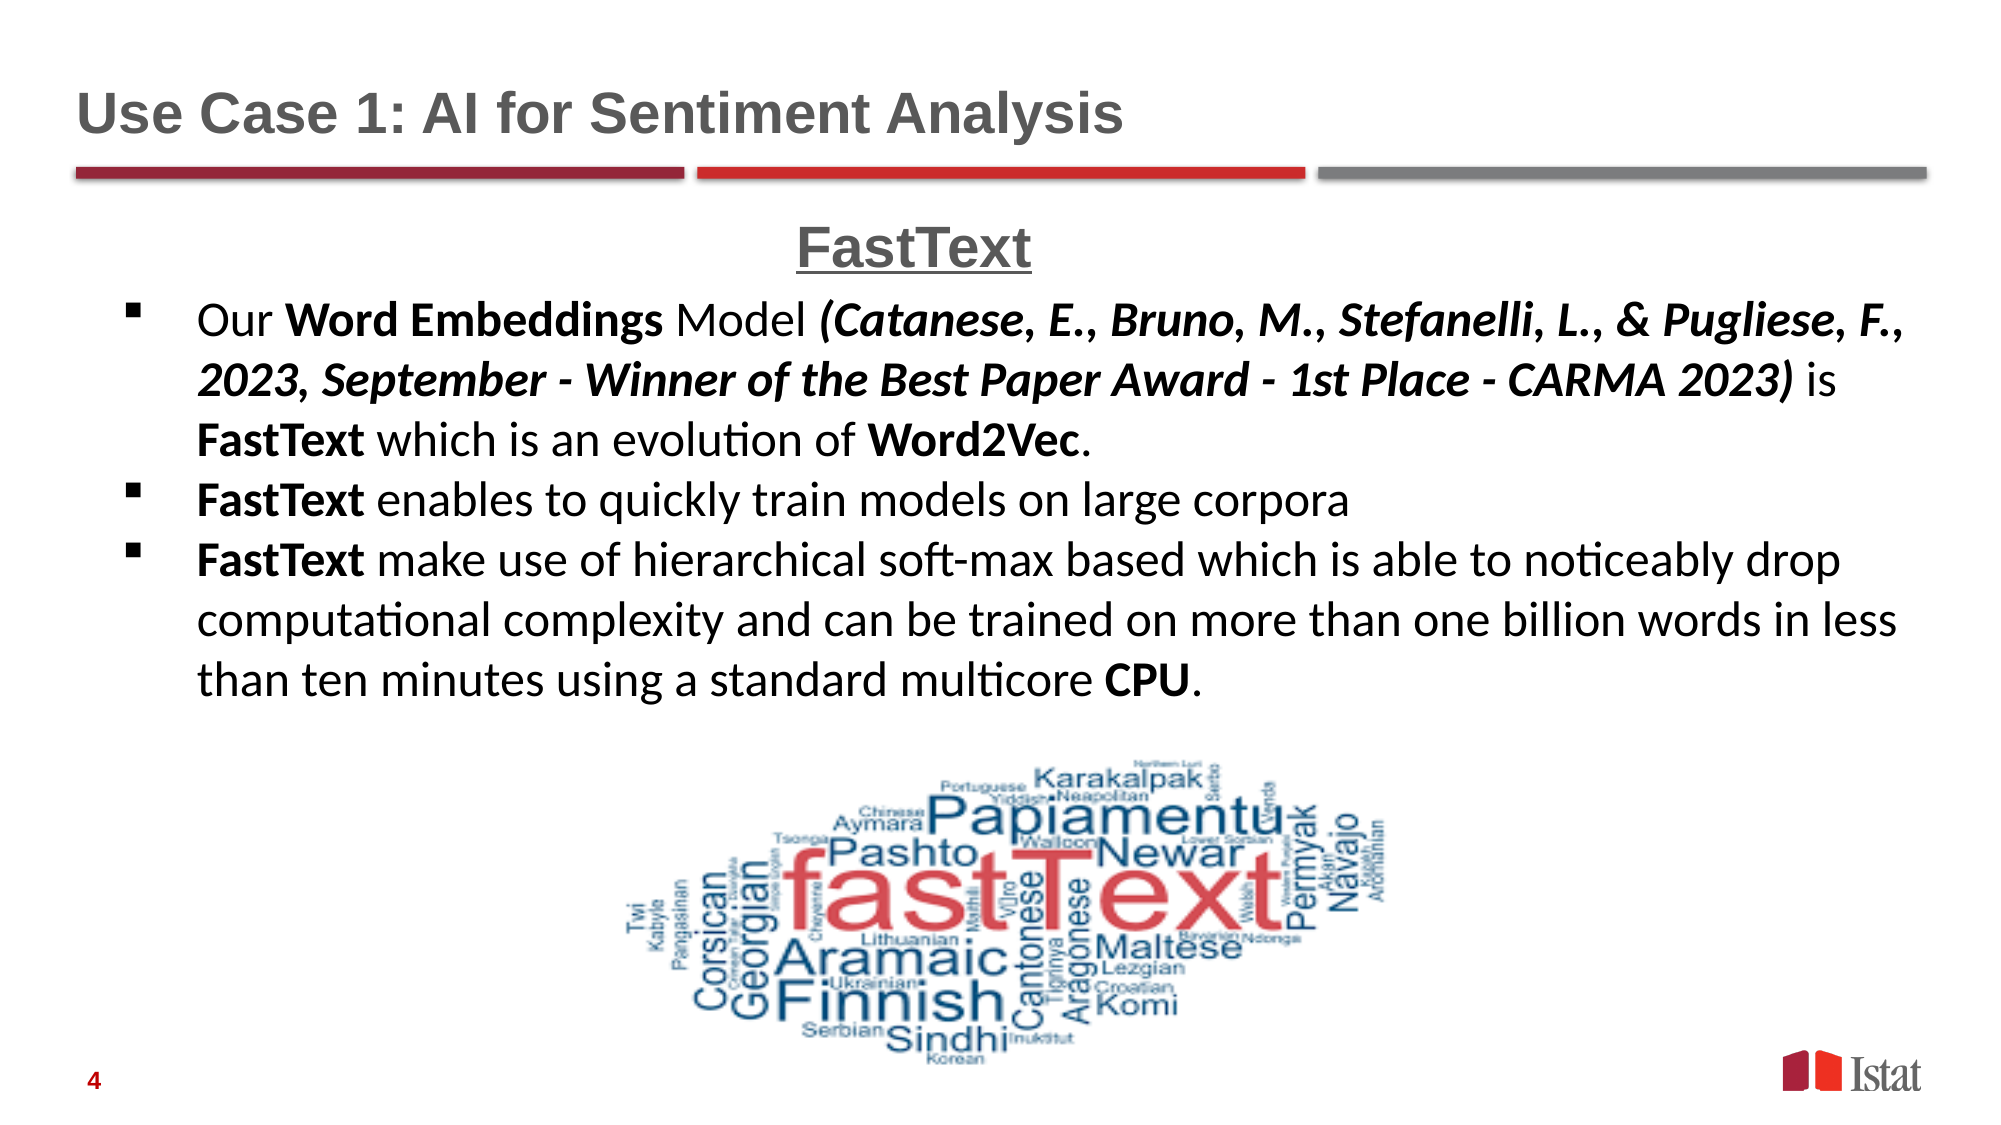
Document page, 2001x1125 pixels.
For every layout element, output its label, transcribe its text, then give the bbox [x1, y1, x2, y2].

title Use Case 1: AI for Sentiment Analysis [76, 0, 1926, 146]
slide_number 4 [53, 1049, 136, 1110]
text_box FastText [796, 216, 1065, 279]
picture [602, 718, 1424, 1110]
text_box Our Word Embeddings Model (Catanese, E., Bruno, M., Stefanelli, L., & Pugliese, F., 2023, September - Winner of the Best Paper Award - 1st Place - CARMA 2023) is FastText which is an evolution of Word2Vec. FastText enables to quickly train models on large corpora FastText make use of hierarchical soft-max based which is able to noticeably drop computational complexity and can be trained on more than one billion words in less than ten minutes using a standard multicore CPU. [107, 279, 1943, 715]
